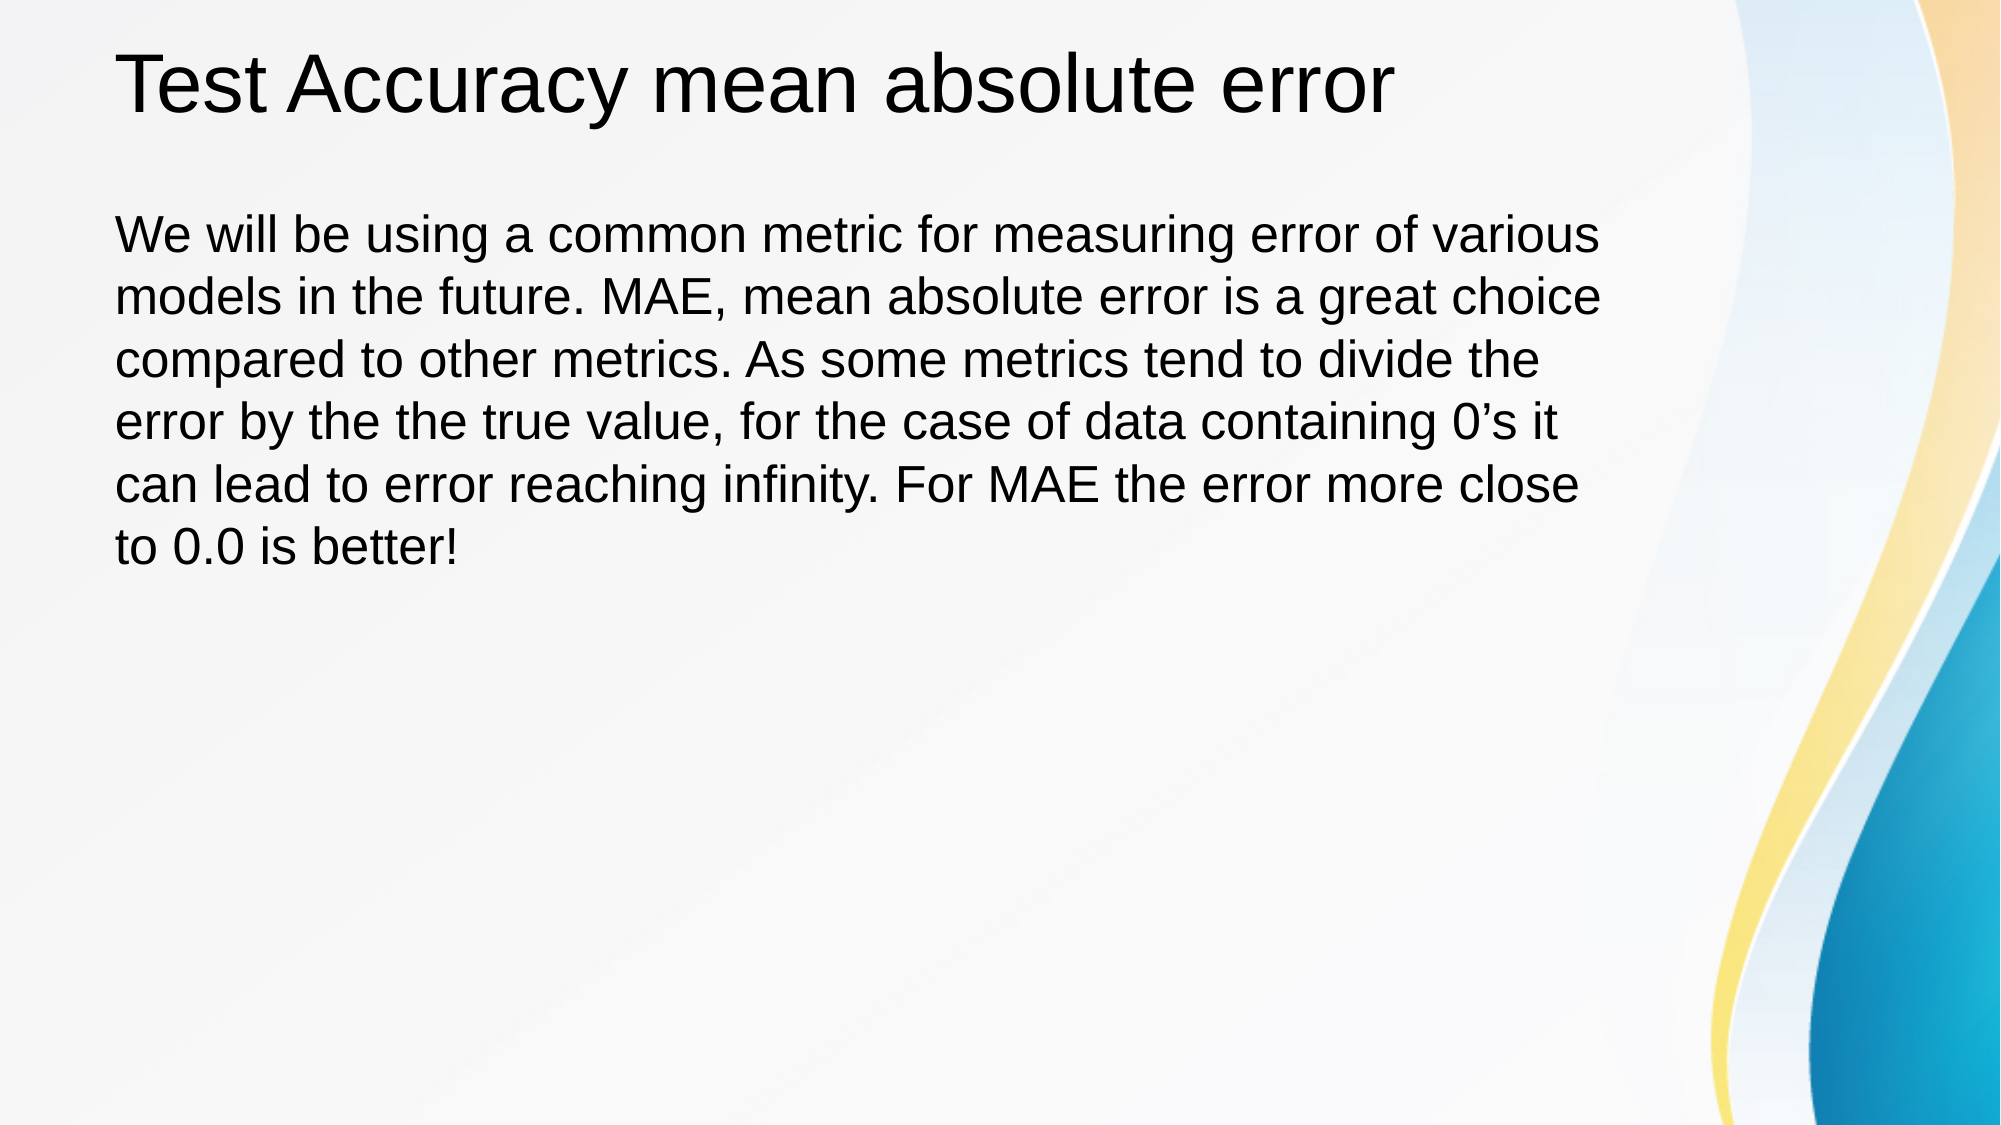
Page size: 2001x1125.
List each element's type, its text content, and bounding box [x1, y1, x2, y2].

picture [0, 0, 2001, 1125]
list We will be using a common metric for measuring error of various models in the future. MAE, mean absolute error is a great choice compared to other metrics. As some metrics tend to divide the error by the the true value, for the case of data containing 0’s it can lead to error reaching infinity. For MAE the error more close to 0.0 is better! [99, 192, 1649, 1006]
slide_number [1433, 1024, 1900, 1103]
title Test Accuracy mean absolute error [99, 30, 1901, 127]
